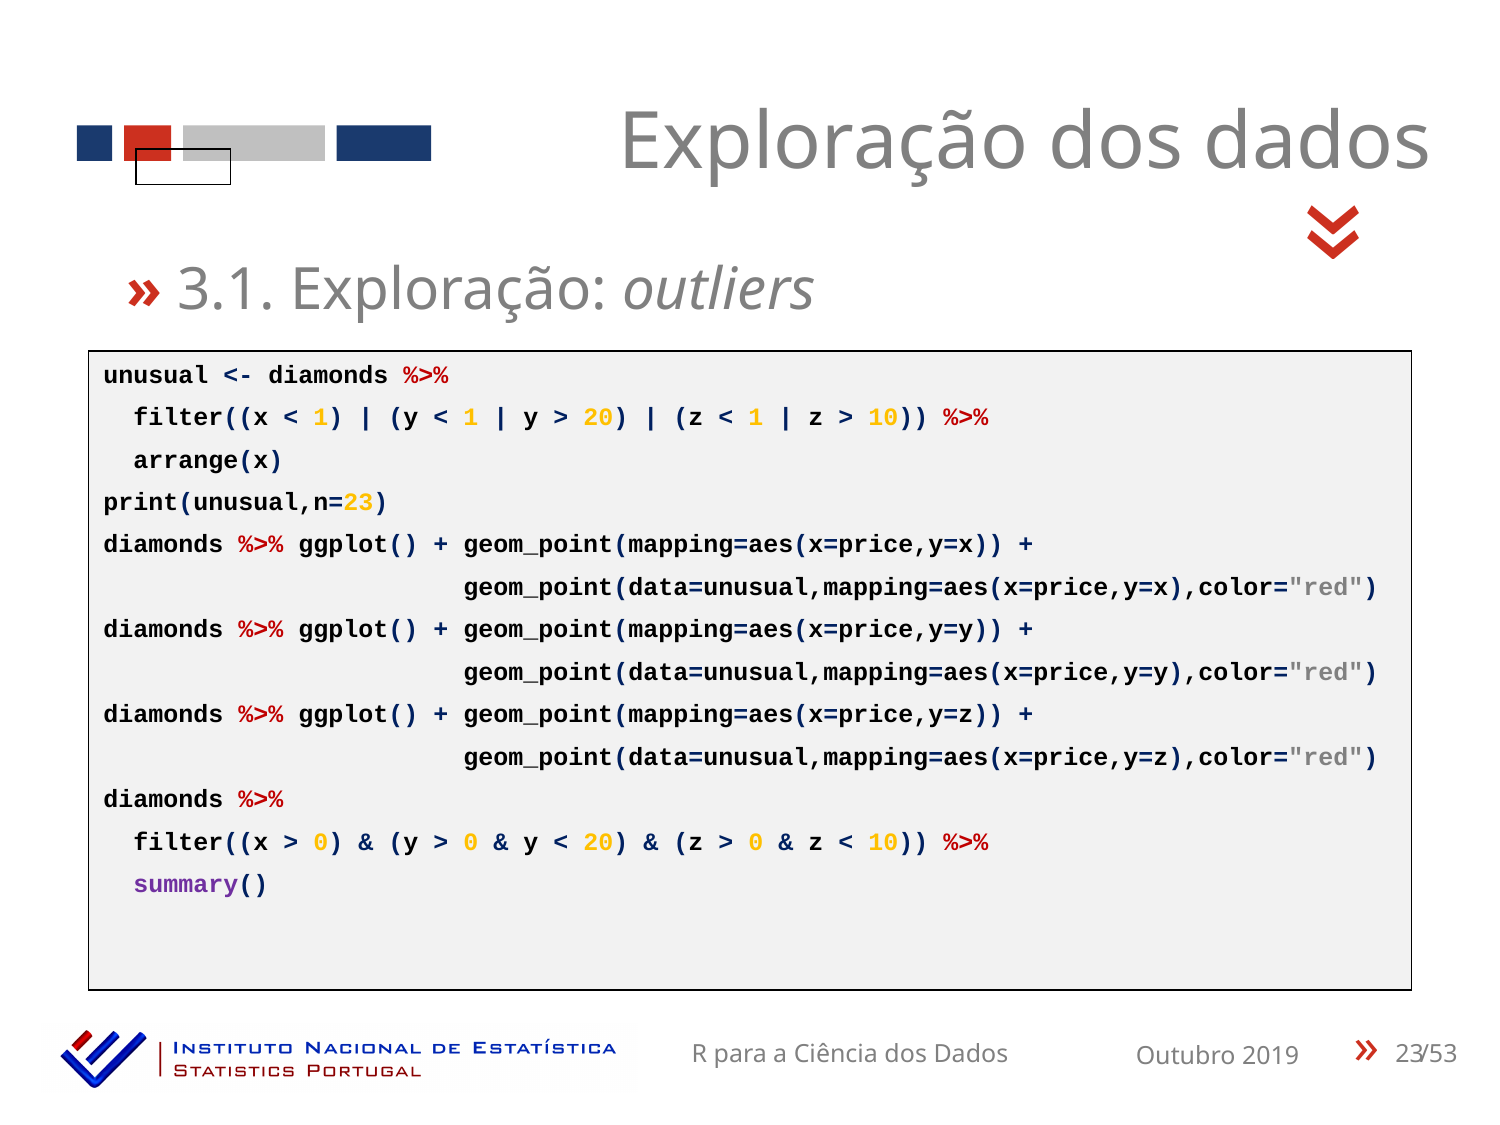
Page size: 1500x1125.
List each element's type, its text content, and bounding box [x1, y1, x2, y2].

text_box Exploração dos dados [454, 66, 1447, 207]
text_box « [1234, 207, 1400, 280]
text_box unusual <- diamonds %>% filter((x < 1) | (y < 1 | y > 20) | (z < 1 | z > 10)) %>% arrange(x) print(unusual,n=23) diamonds %>% ggplot() + geom_point(mapping=aes(x=price,y=x)) + geom_point(data=unusual,mapping=aes(x=price,y=x),color="red") diamonds %>% ggplot() + geom_point(mapping=aes(x=price,y=y)) + geom_point(data=unusual,mapping=aes(x=price,y=y),color="red") diamonds %>% ggplot() + geom_point(mapping=aes(x=price,y=z)) + geom_point(data=unusual,mapping=aes(x=price,y=z),color="red") diamonds %>% filter((x > 0) & (y > 0 & y < 20) & (z > 0 & z < 10)) %>% summary() [88, 350, 1412, 990]
picture [41, 1023, 638, 1093]
text_box 23 [1380, 1029, 1447, 1075]
text_box » 3.1. Exploração: outliers [111, 243, 1376, 329]
